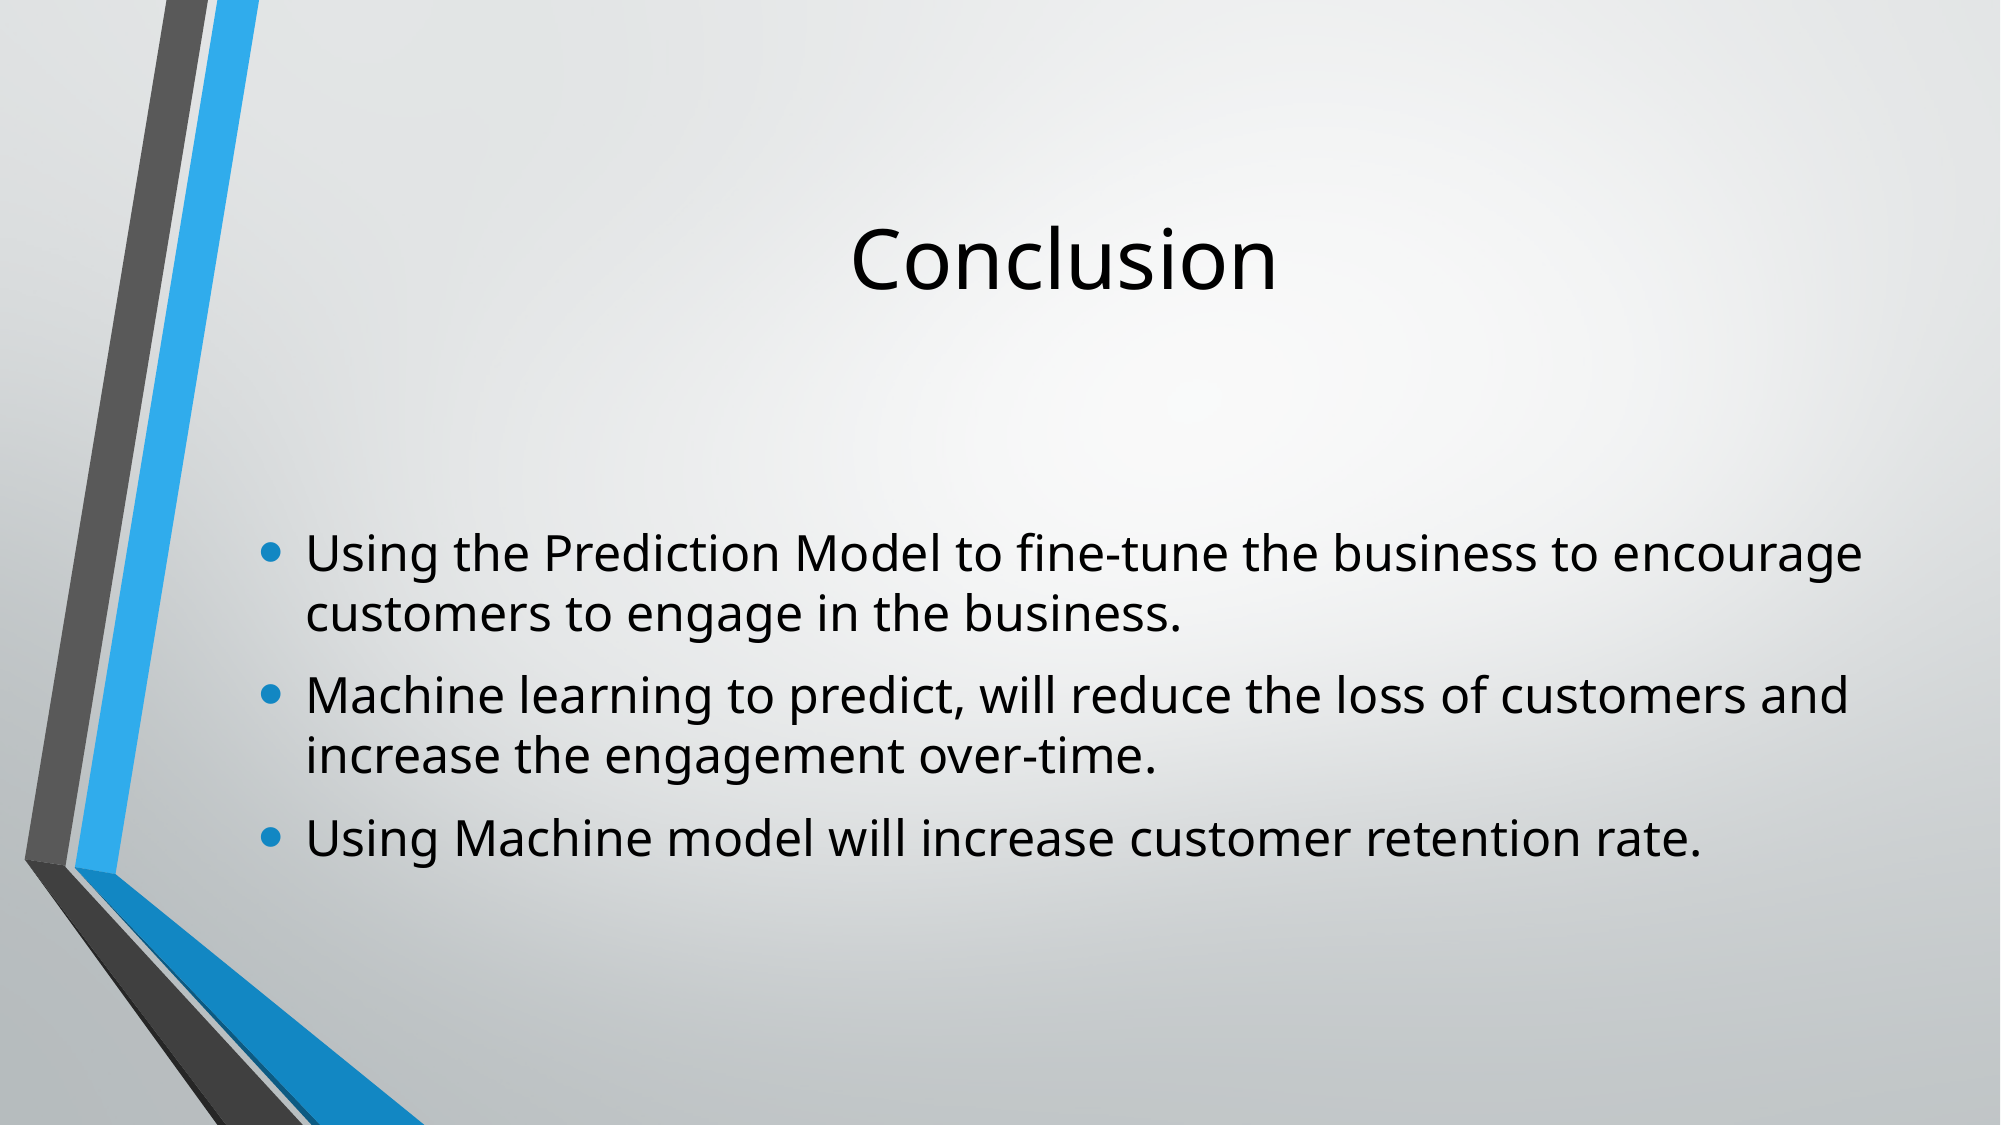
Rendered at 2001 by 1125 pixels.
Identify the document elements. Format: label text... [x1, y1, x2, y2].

list Using the Prediction Model to fine-tune the business to encourage customers to engage in the business. Machine learning to predict, will reduce the loss of customers and increase the engagement over-time. Using Machine model will increase customer retention rate. [243, 437, 1887, 950]
title Conclusion [243, 112, 1887, 400]
